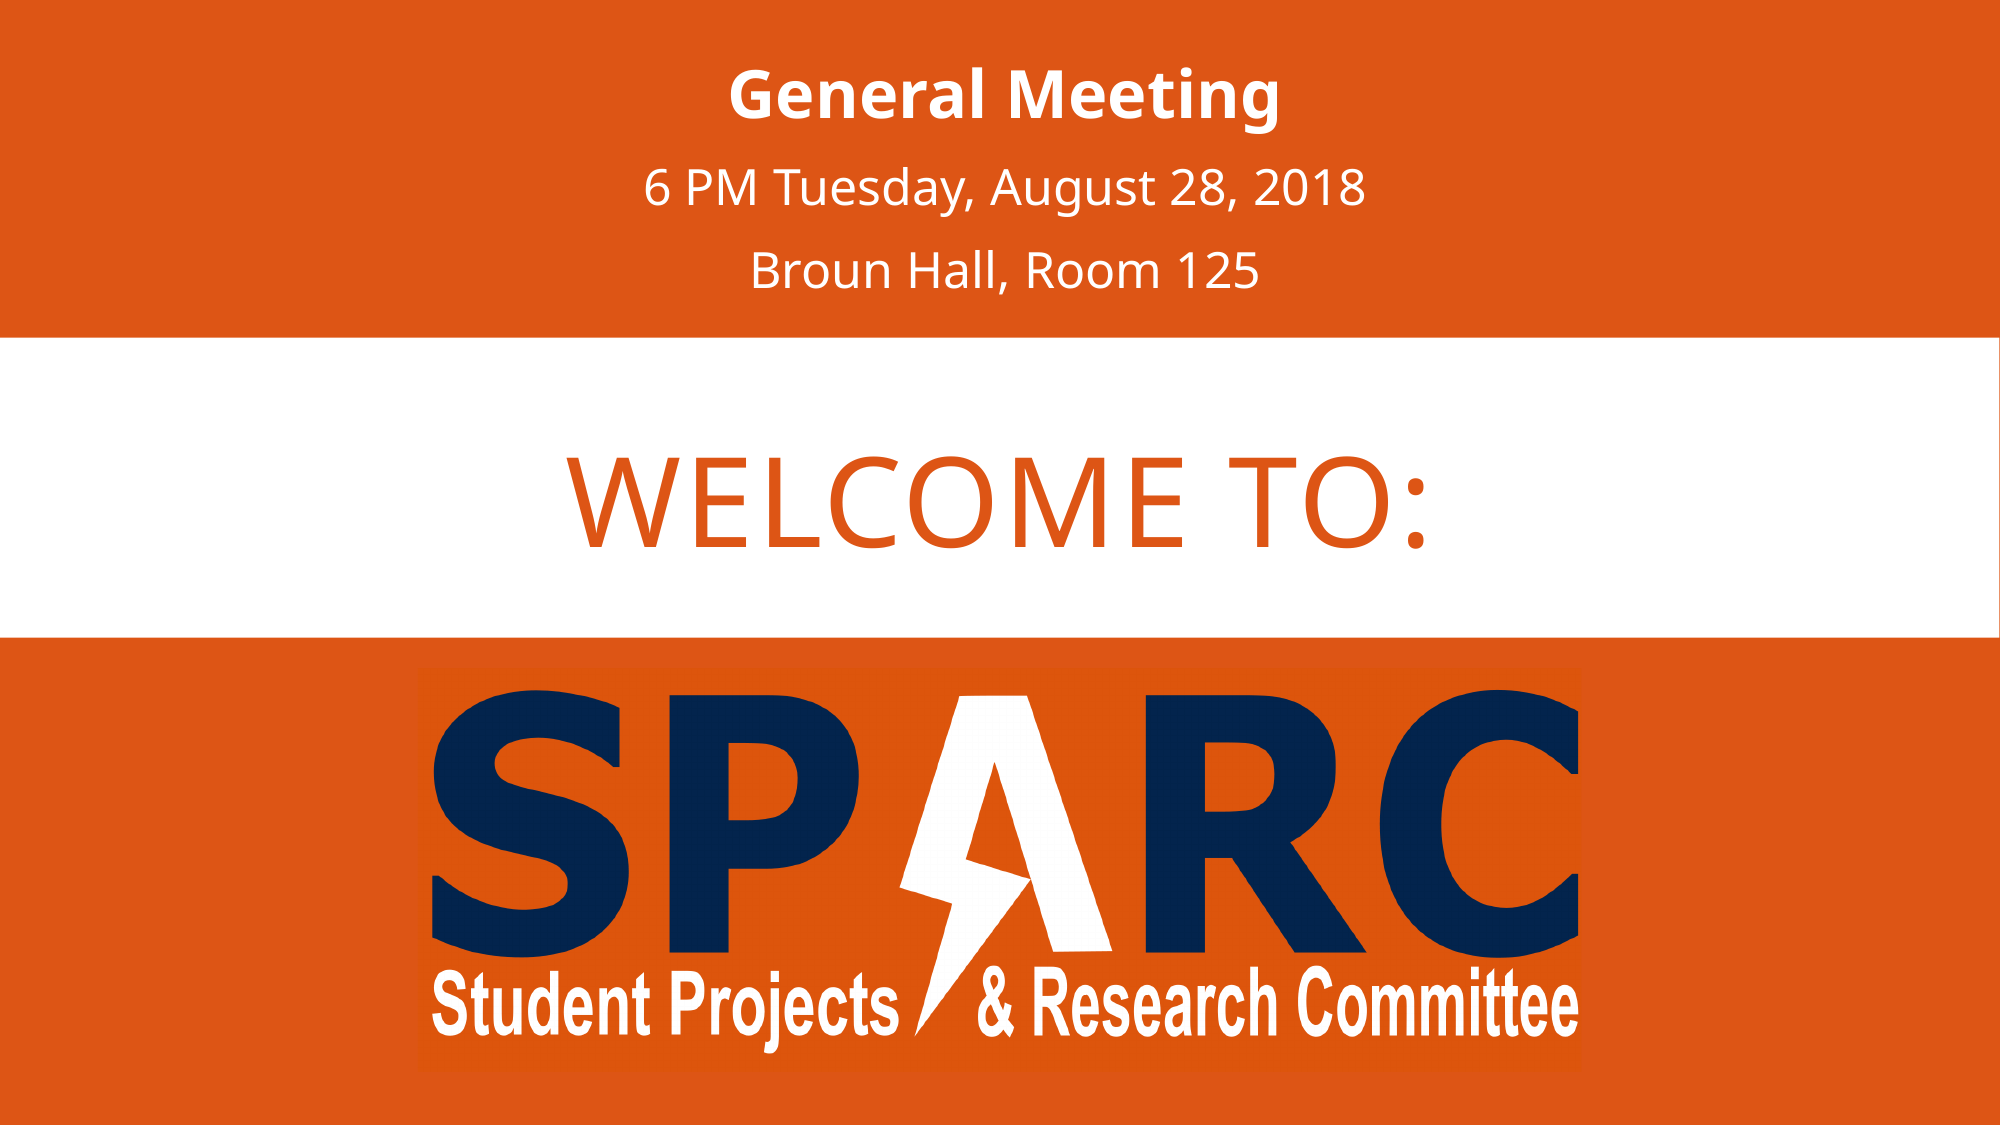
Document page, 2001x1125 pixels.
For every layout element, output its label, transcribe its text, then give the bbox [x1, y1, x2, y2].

subtitle General Meeting 6 PM Tuesday, August 28, 2018 Broun Hall, Room 125 [68, 53, 1942, 312]
title Welcome to: [386, 331, 1613, 691]
picture [417, 668, 1582, 1072]
